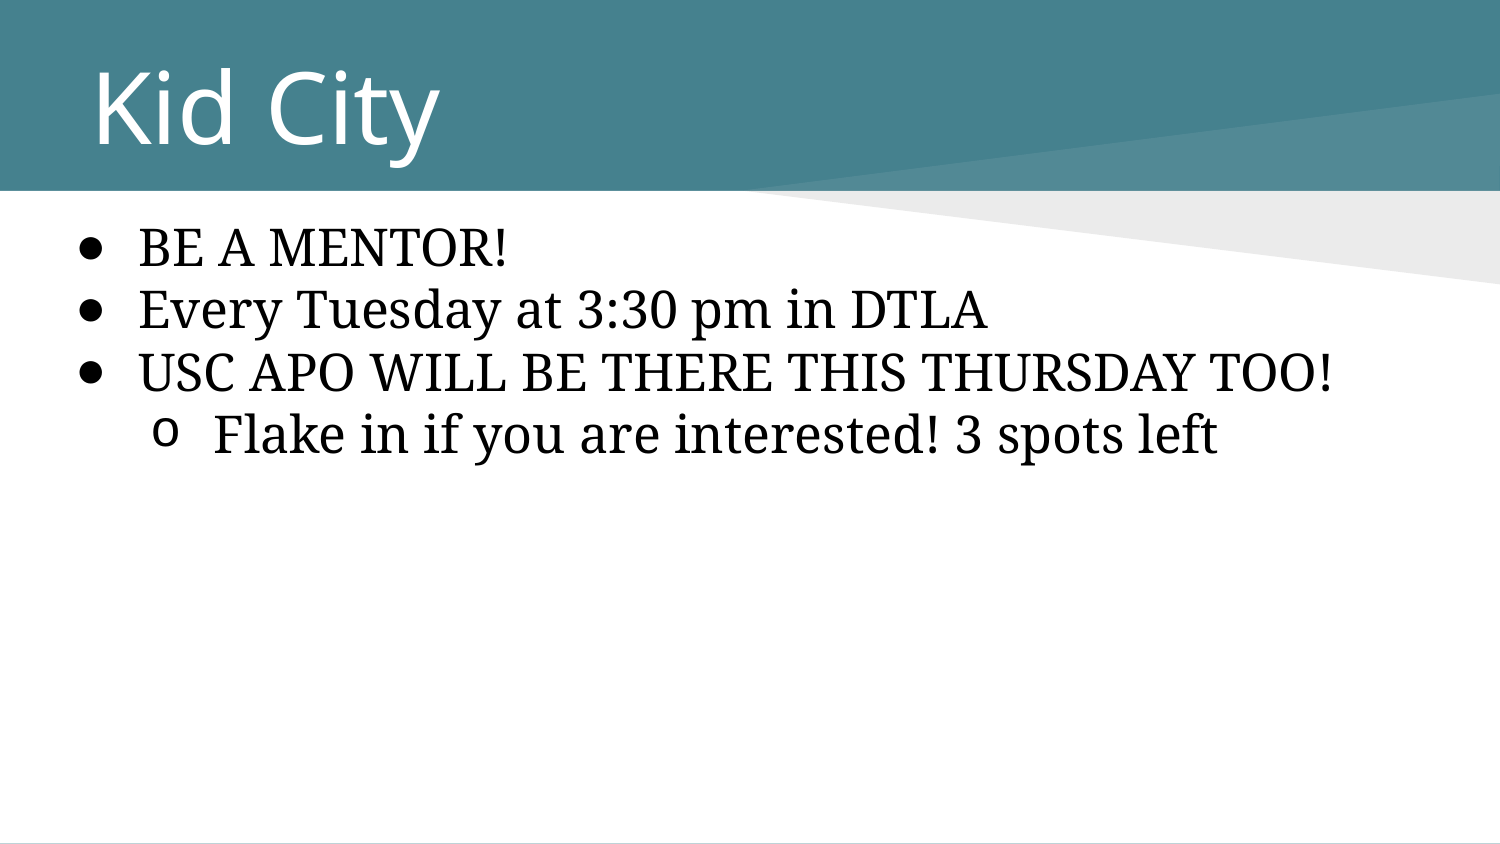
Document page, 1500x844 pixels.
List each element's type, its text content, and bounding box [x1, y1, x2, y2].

title Kid City [75, 33, 1425, 175]
list BE A MENTOR! Every Tuesday at 3:30 pm in DTLA USC APO WILL BE THERE THIS THURSDAY TOO! Flake in if you are interested! 3 spots left [48, 198, 1445, 811]
